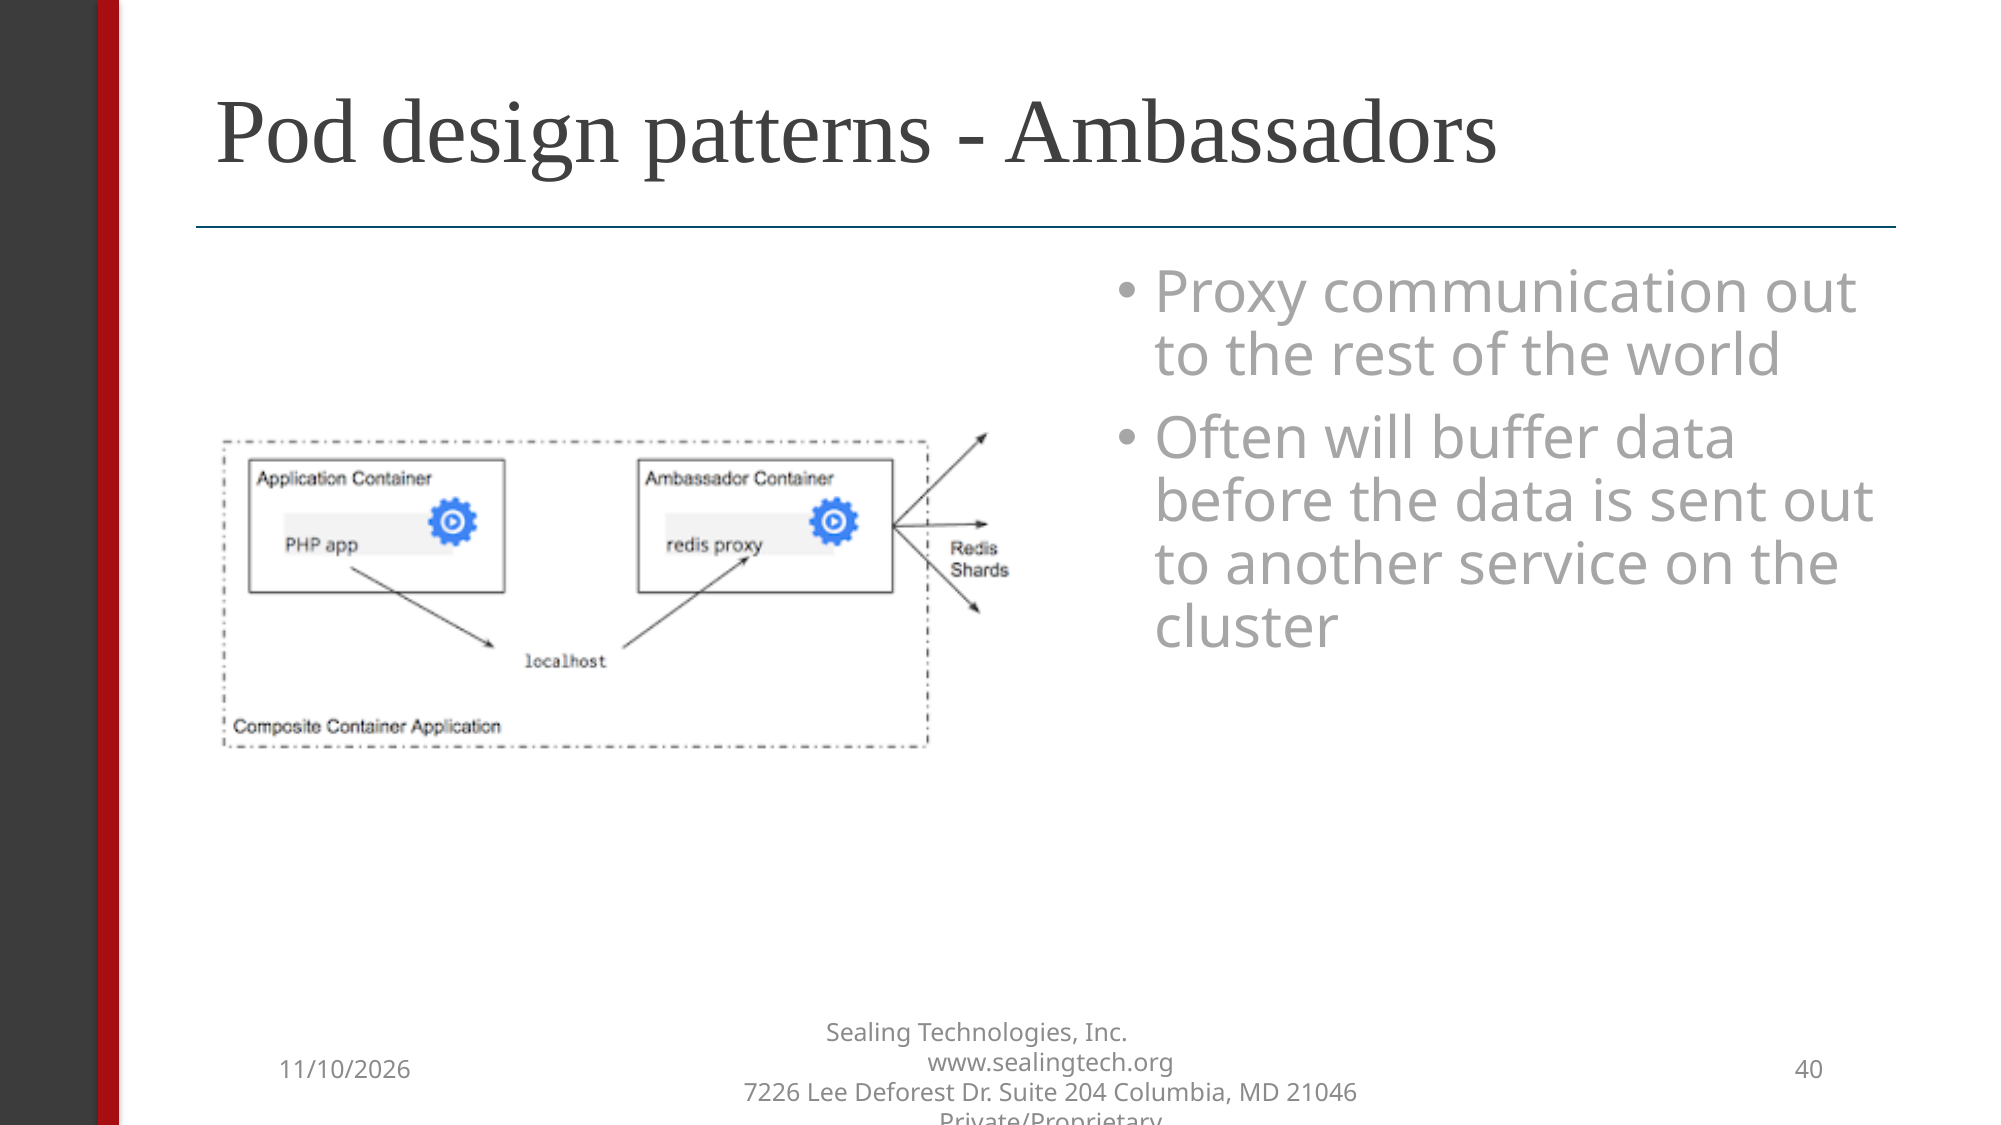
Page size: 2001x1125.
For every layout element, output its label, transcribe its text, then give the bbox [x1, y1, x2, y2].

slide_number 40 [1538, 1040, 1839, 1101]
picture [199, 431, 1024, 761]
title Pod design patterns - Ambassadors [199, 62, 1900, 203]
footer Sealing Technologies, Inc. www.sealingtech.org 7226 Lee Deforest Dr. Suite 204 Columbia, MD 21046 Private/Proprietary [713, 1046, 1389, 1107]
list Proxy communication out to the rest of the world Often will buffer data before the data is sent out to another service on the cluster [1101, 254, 1902, 968]
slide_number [263, 1040, 564, 1101]
